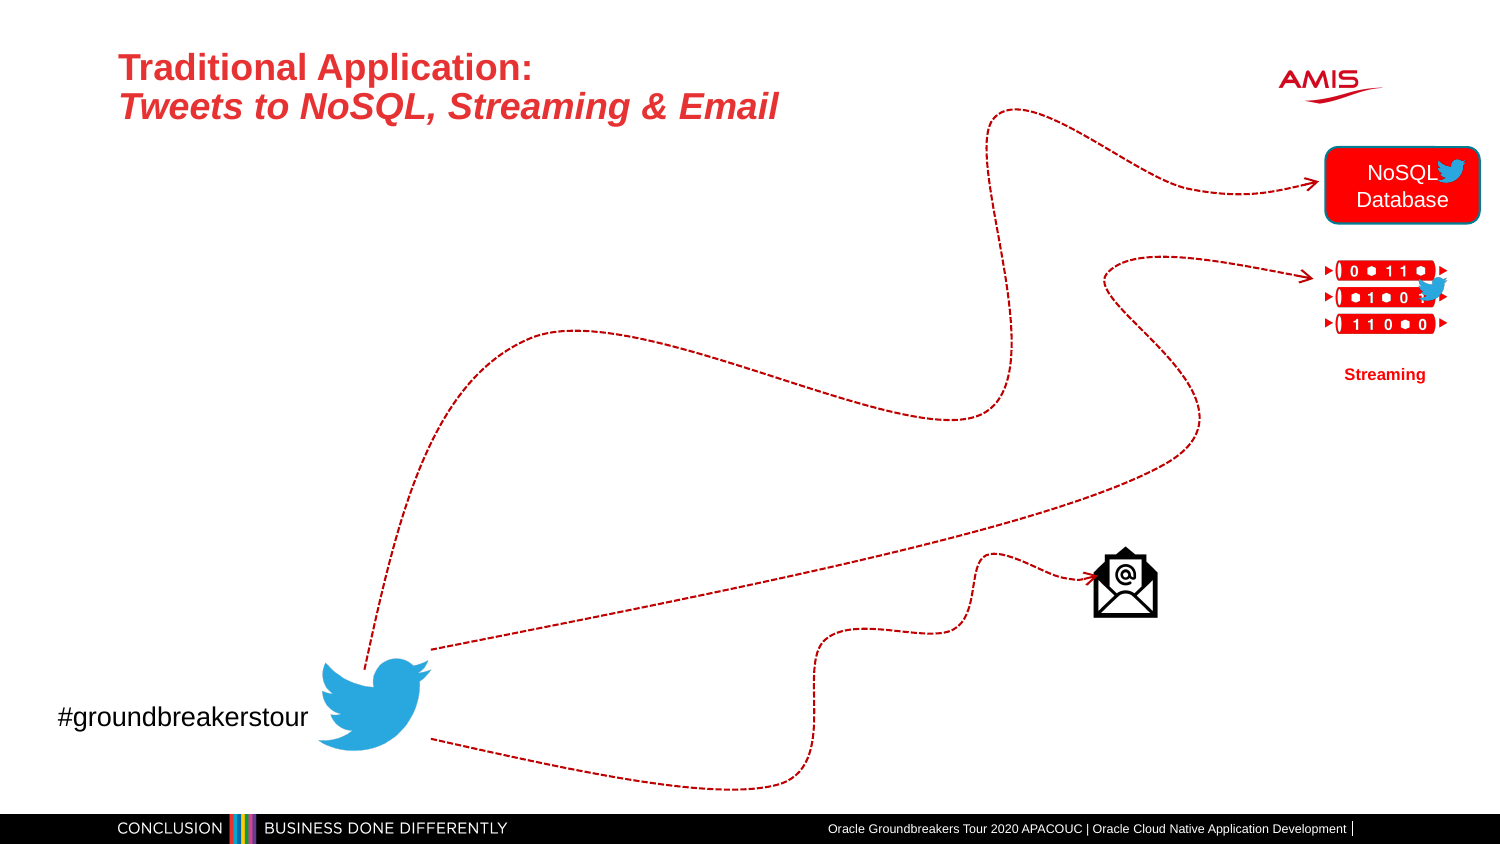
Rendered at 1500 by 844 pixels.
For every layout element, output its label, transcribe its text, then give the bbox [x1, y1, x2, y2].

picture [1415, 272, 1450, 306]
text_box [441, 552, 1087, 791]
footer Oracle Groundbreakers Tour 2020 APACOUC | Oracle Cloud Native Application Development [814, 820, 1347, 839]
picture [1434, 154, 1469, 188]
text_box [1292, 204, 1478, 392]
picture [1087, 543, 1164, 621]
picture [308, 638, 441, 771]
text_box [370, 108, 1320, 638]
picture [0, 814, 236, 844]
text_box [441, 255, 1292, 649]
title Traditional Application: Tweets to NoSQL, Streaming & Email [118, 47, 1205, 130]
text_box NoSQL Database [1324, 145, 1481, 219]
picture [1205, 58, 1388, 106]
text_box #groundbreakerstour [57, 699, 308, 732]
picture [239, 814, 1500, 844]
